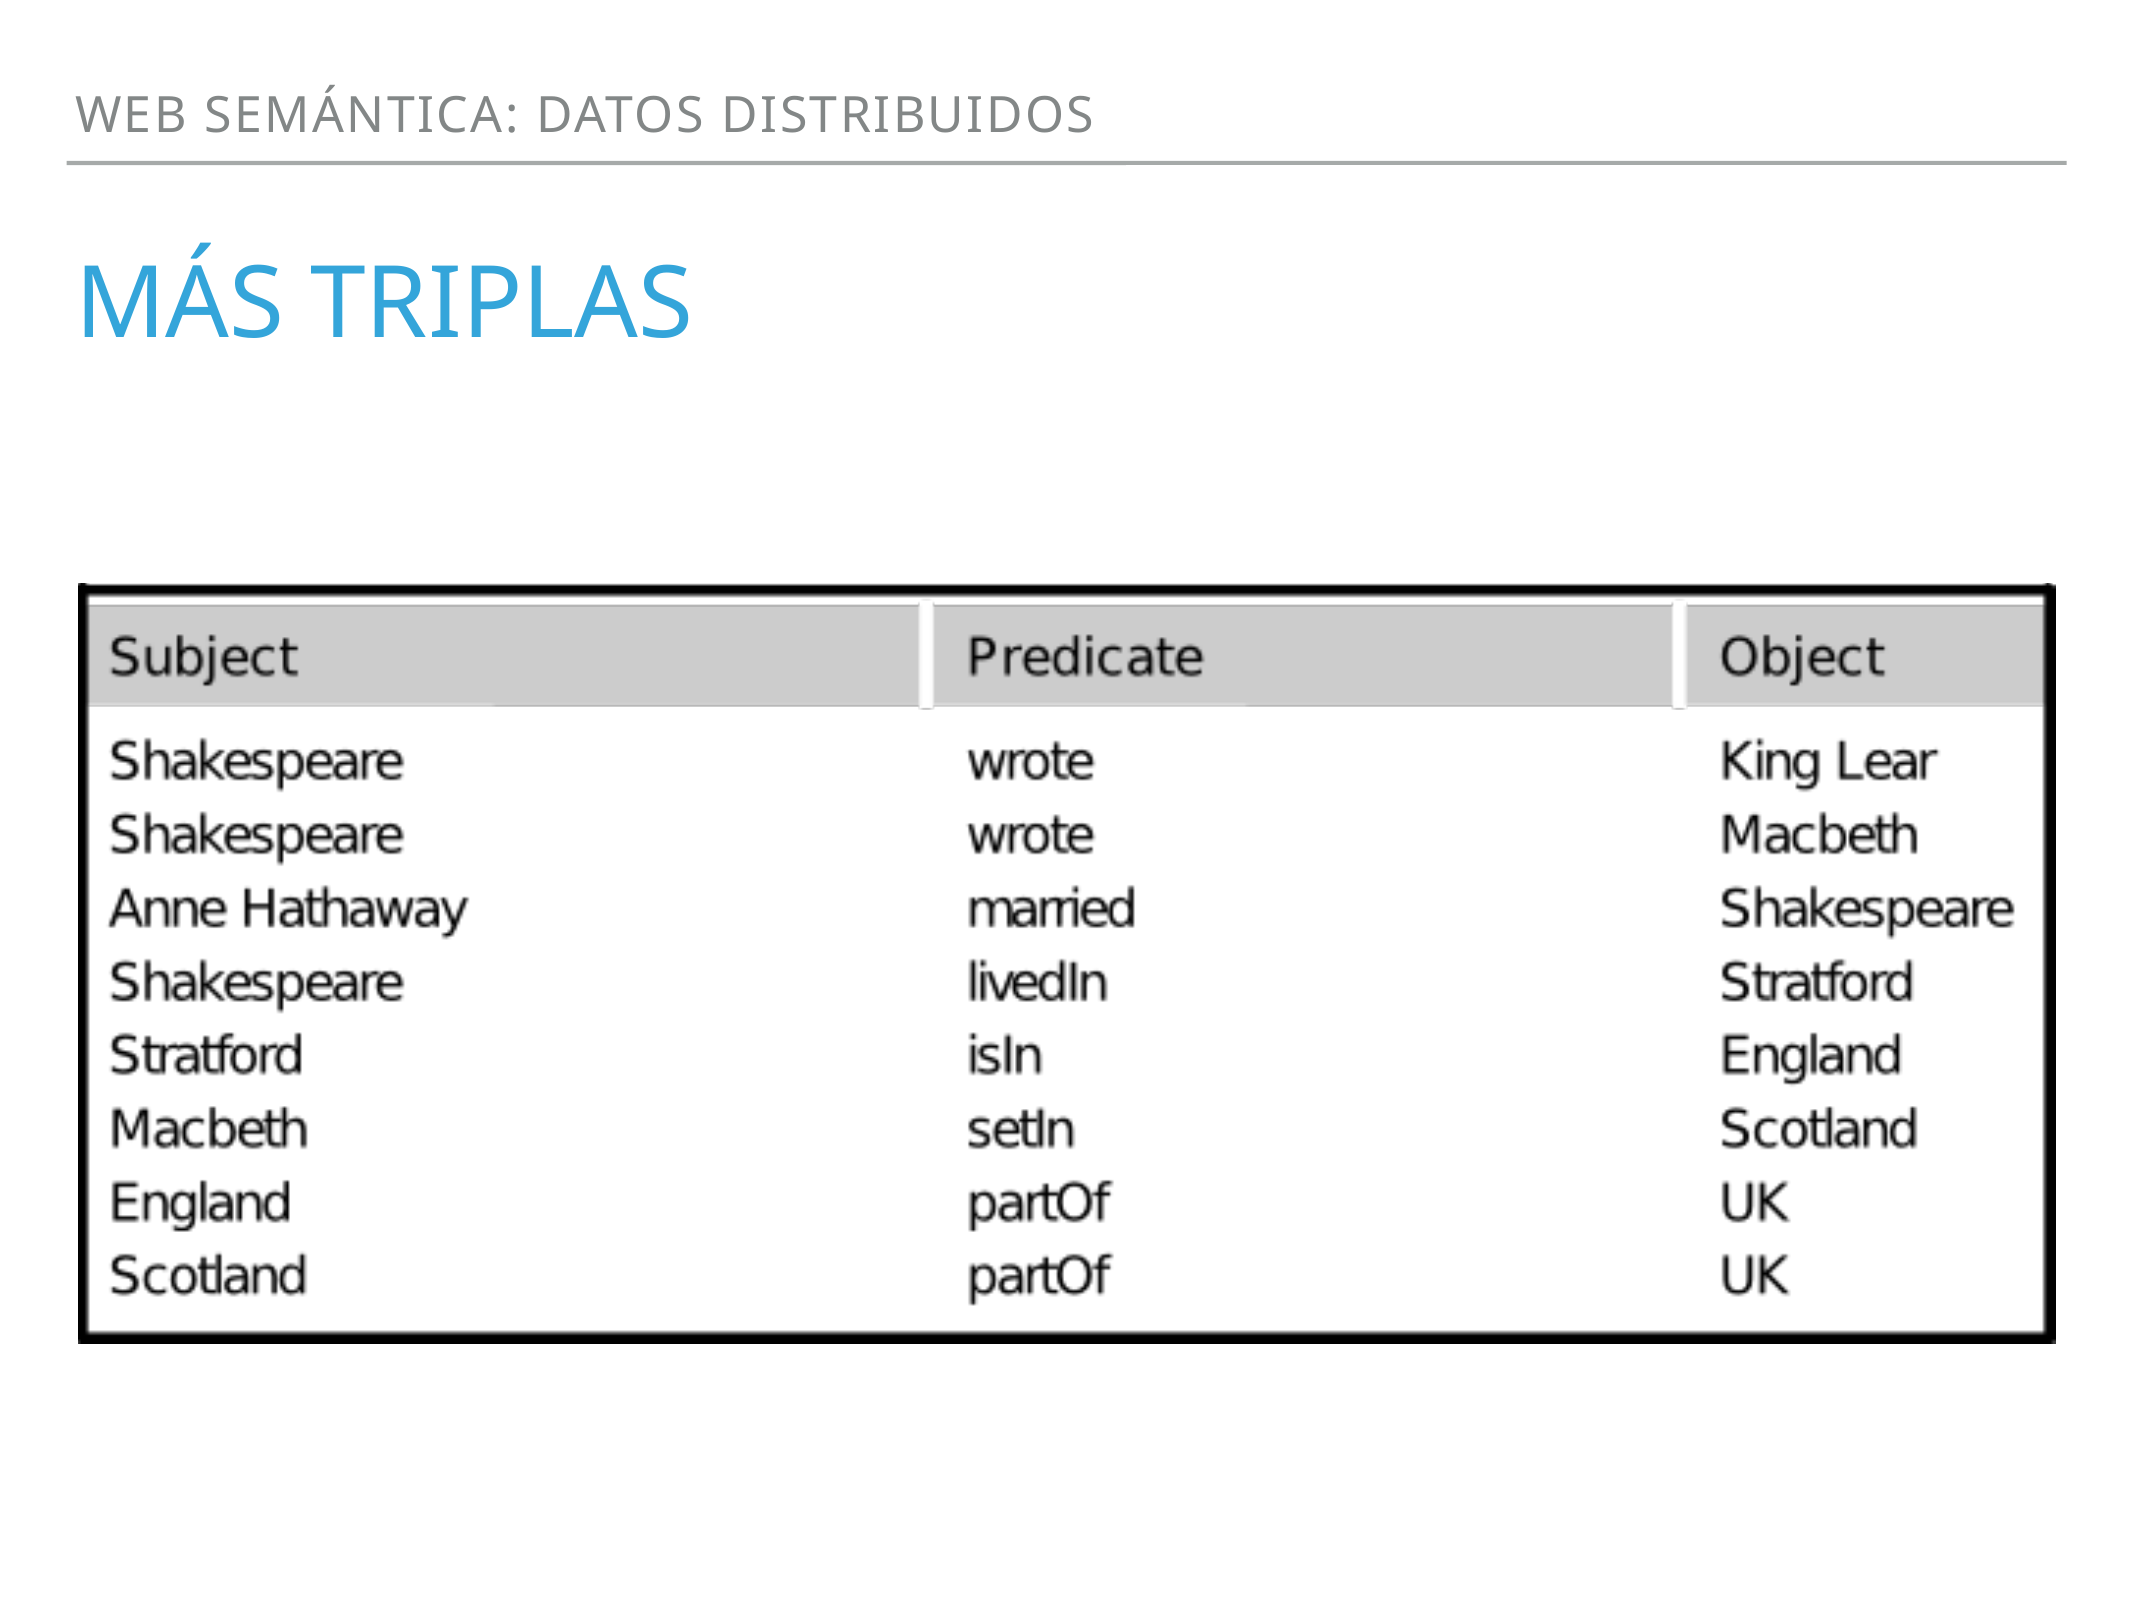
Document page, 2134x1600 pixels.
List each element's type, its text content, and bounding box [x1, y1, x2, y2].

title Más TRIPLAS [66, 251, 2068, 372]
picture [77, 583, 2056, 1344]
list Web Semántica: datos distribuidos [66, 74, 1901, 151]
